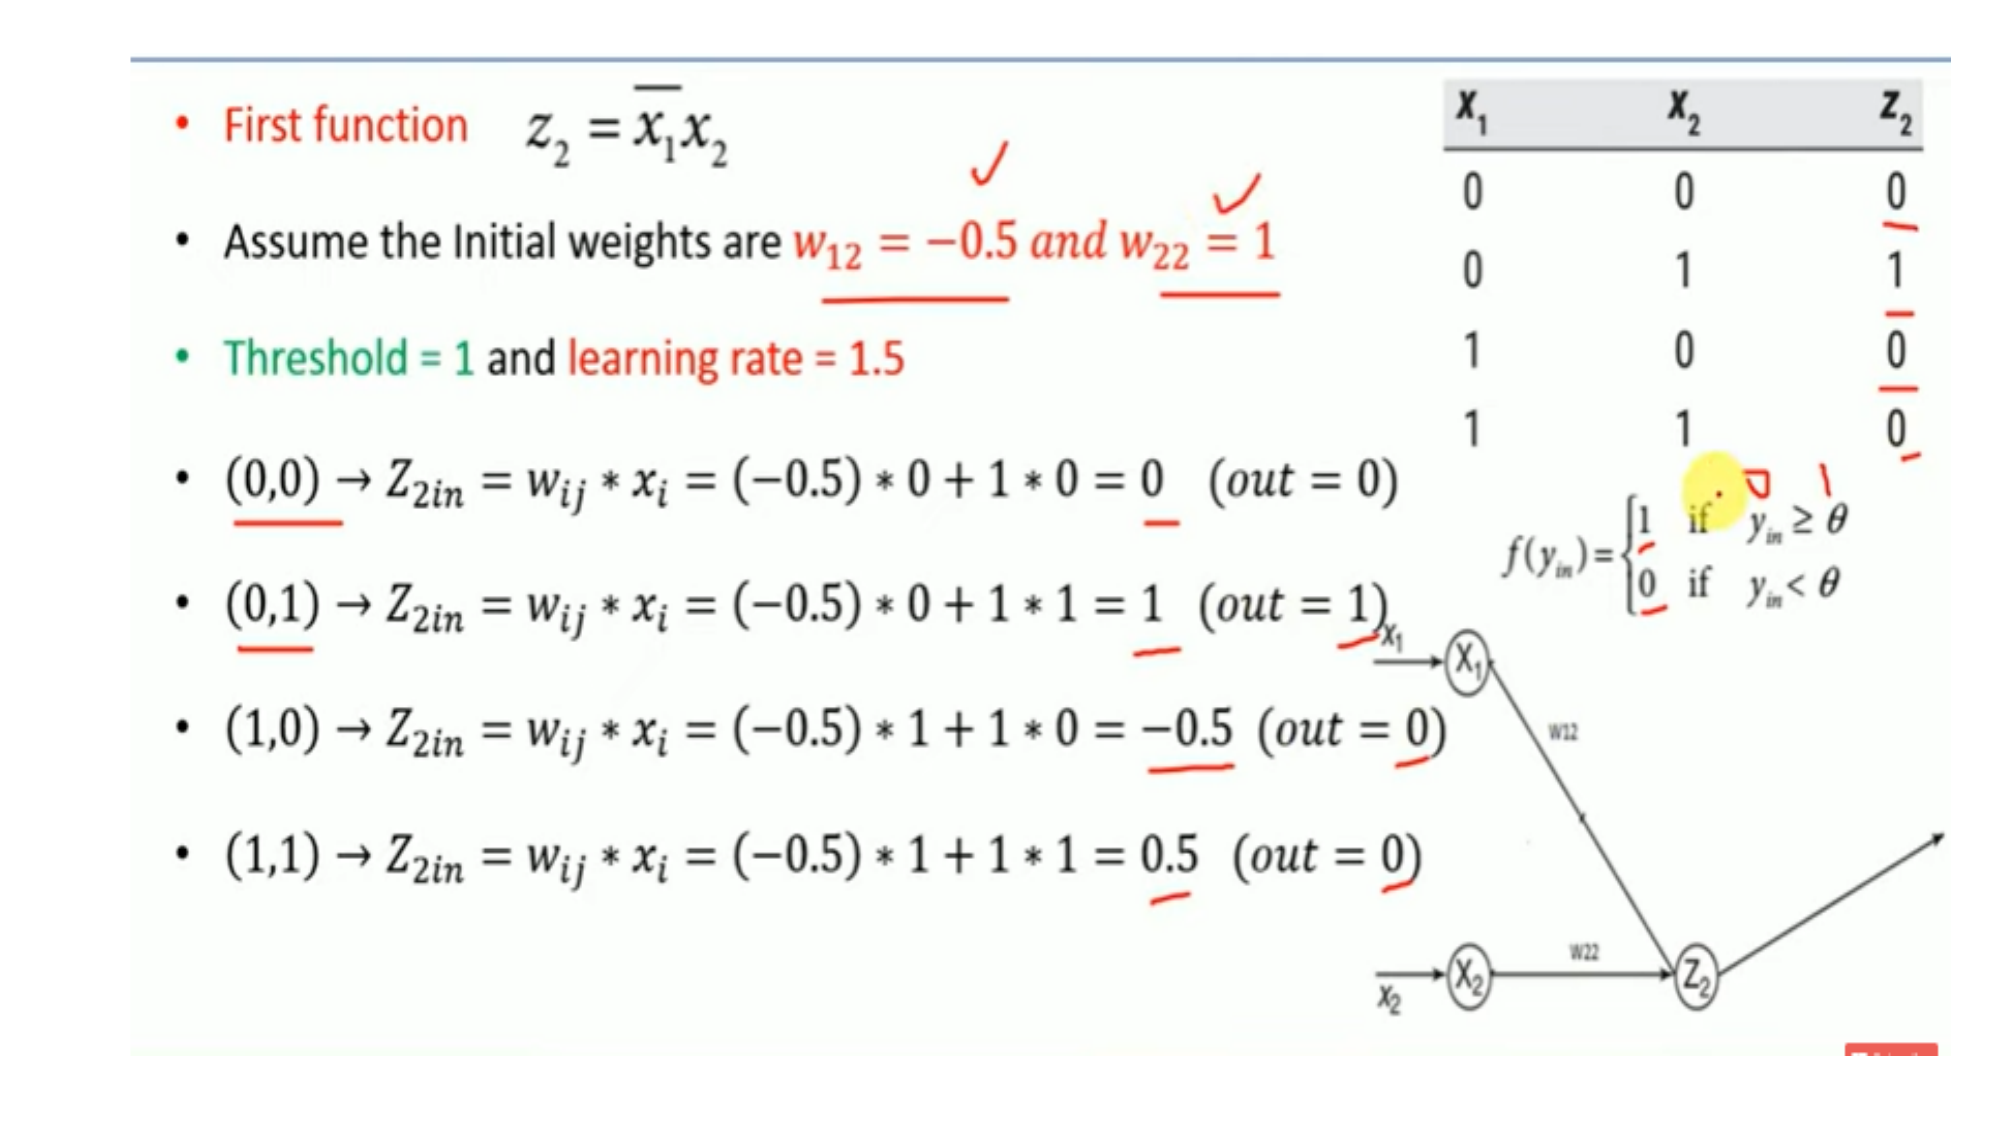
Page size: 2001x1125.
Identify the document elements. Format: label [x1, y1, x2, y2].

picture [127, 53, 1951, 1056]
